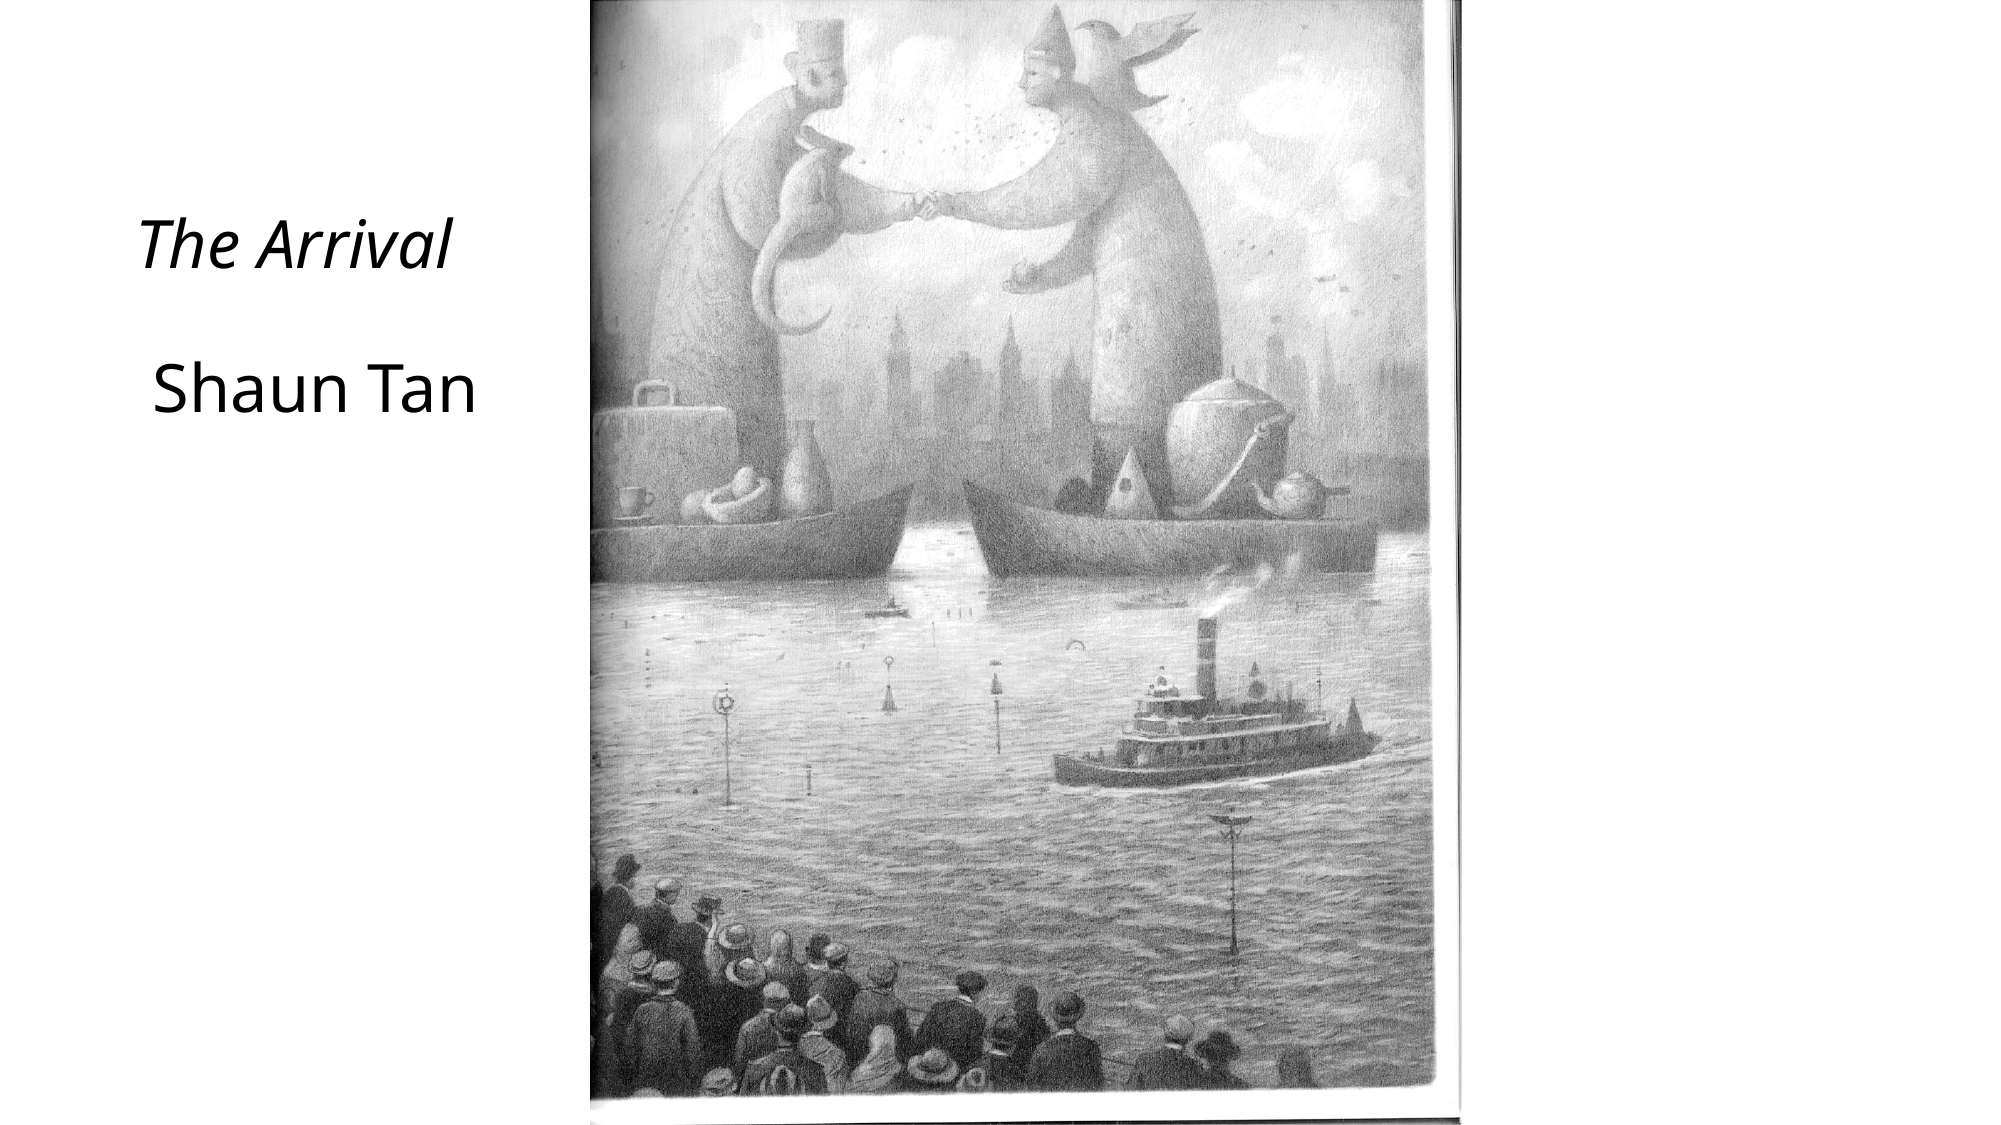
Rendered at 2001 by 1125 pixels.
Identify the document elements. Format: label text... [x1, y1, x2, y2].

picture [590, 0, 1462, 1125]
title The Arrival Shaun Tan [120, 51, 502, 435]
